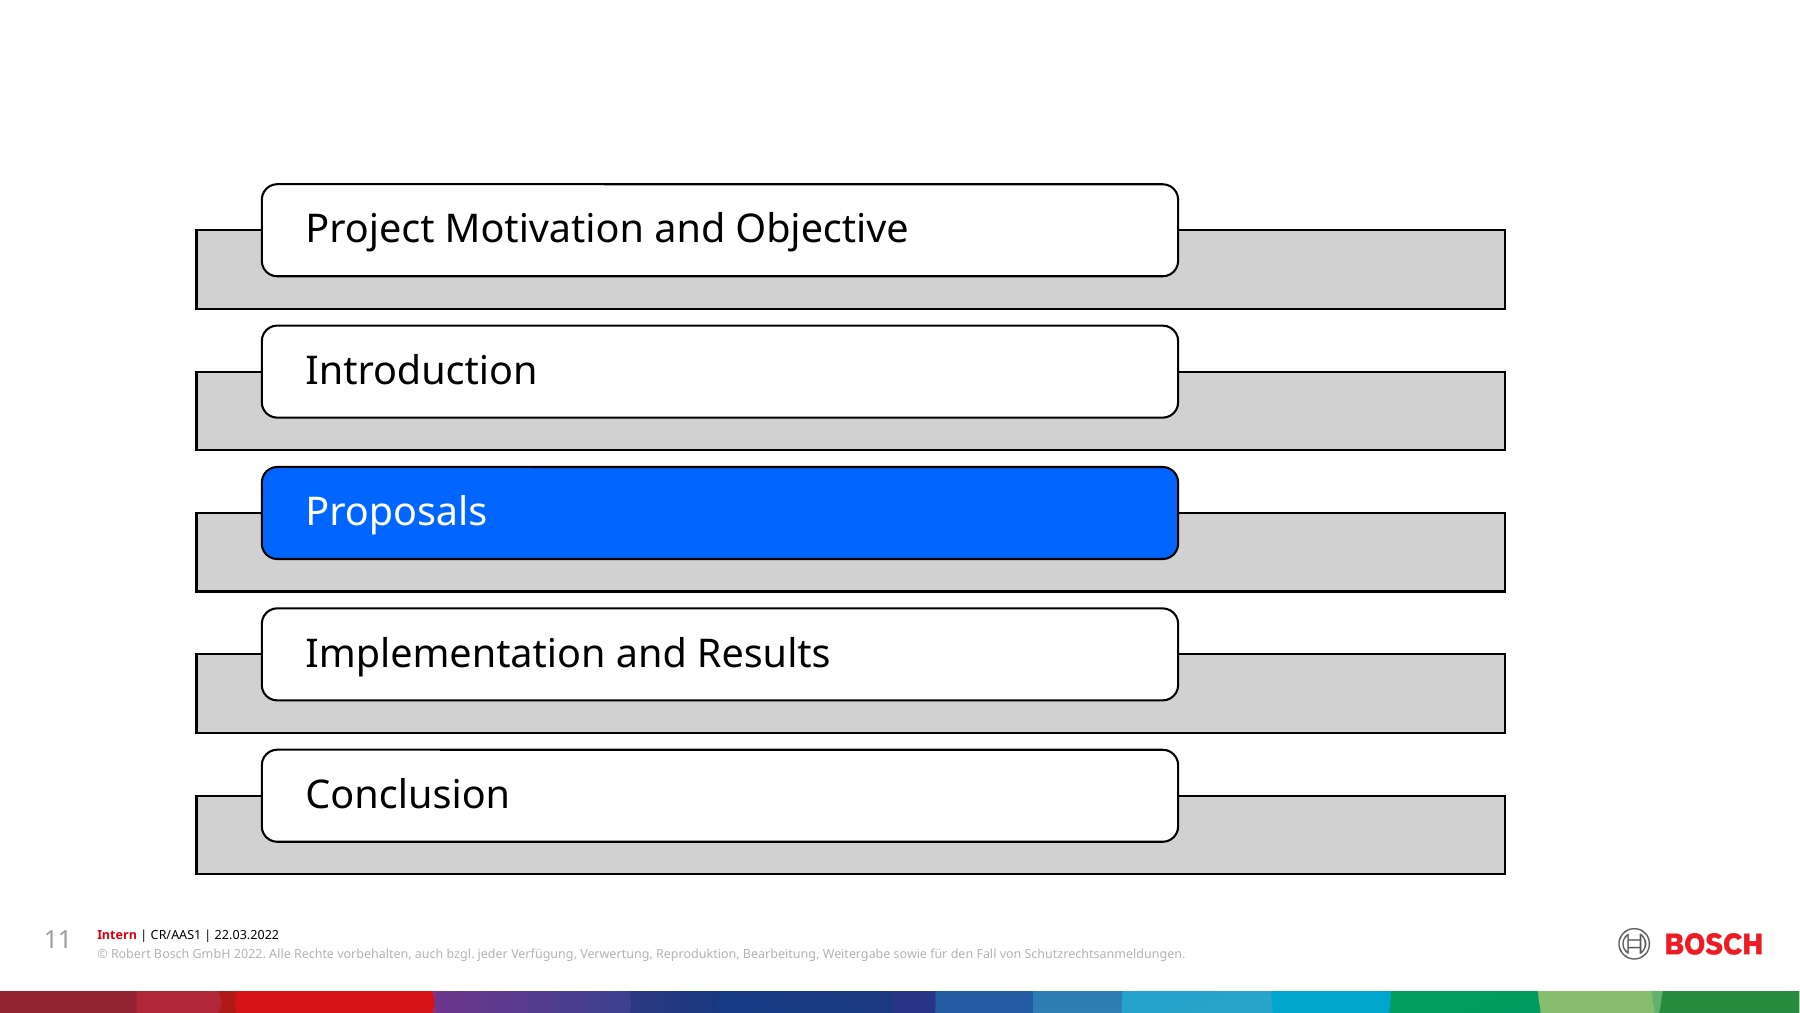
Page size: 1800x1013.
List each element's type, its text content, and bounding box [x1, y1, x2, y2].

picture [0, 905, 1272, 1013]
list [196, 169, 1506, 889]
picture [1390, 896, 1800, 1013]
slide_number 11 [43, 923, 92, 991]
